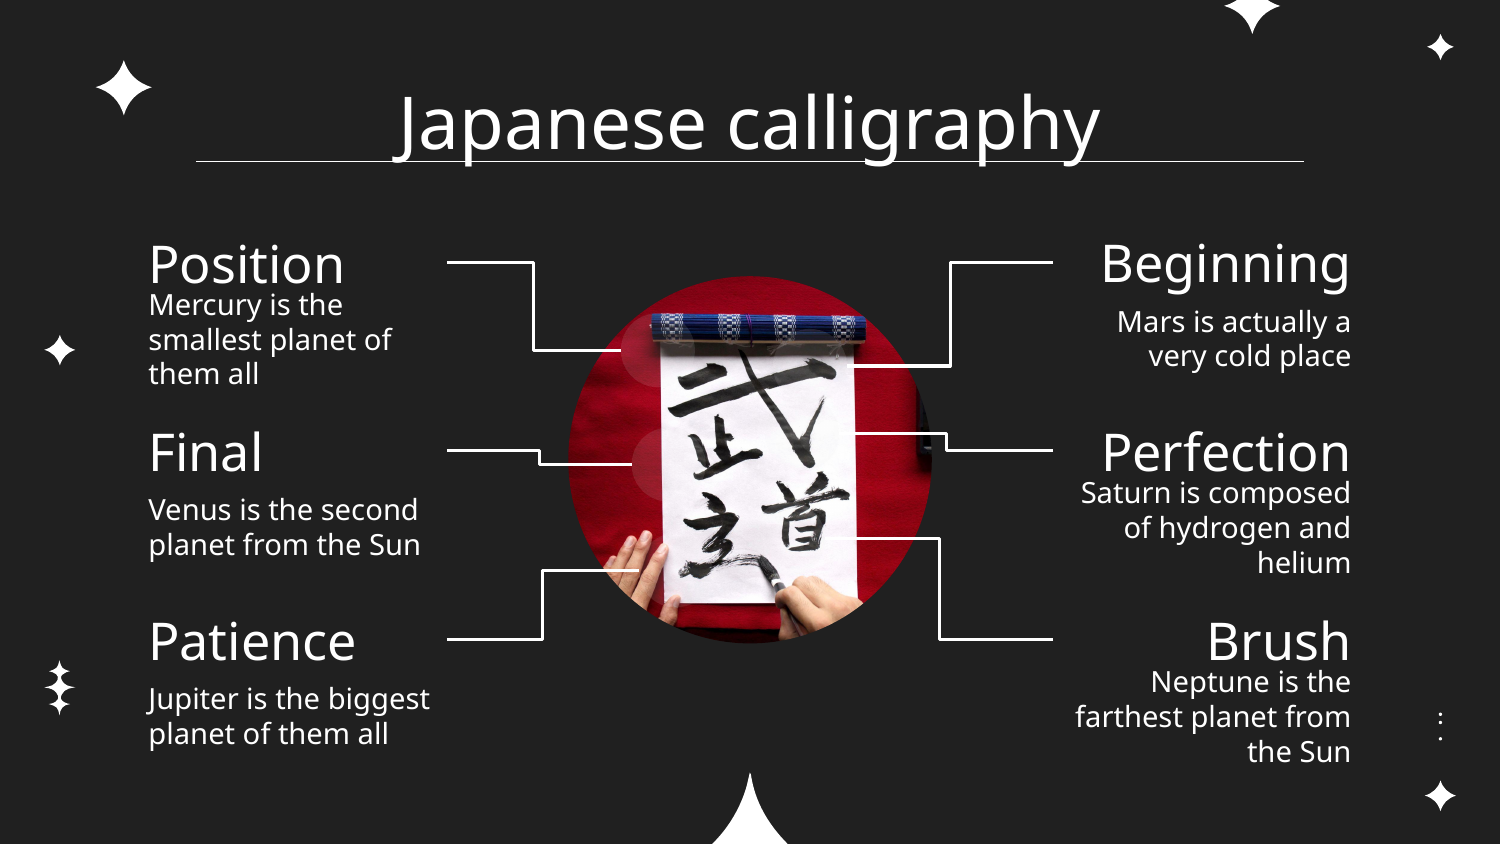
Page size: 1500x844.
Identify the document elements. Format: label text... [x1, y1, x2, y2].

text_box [838, 433, 1054, 452]
text_box Patience [133, 604, 447, 674]
text_box Neptune is the farthest planet from the Sun [1053, 675, 1367, 756]
title Japanese calligraphy [118, 73, 1382, 168]
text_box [825, 538, 1054, 640]
text_box Venus is the second planet from the Sun [133, 486, 447, 566]
picture [568, 275, 932, 644]
text_box Final [133, 415, 447, 486]
text_box Jupiter is the biggest planet of them all [133, 675, 447, 755]
text_box Mercury is the smallest planet of them all [133, 298, 447, 379]
text_box Saturn is composed of hydrogen and helium [1053, 486, 1367, 567]
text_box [446, 262, 621, 351]
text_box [446, 450, 632, 465]
text_box Brush [1053, 604, 1367, 675]
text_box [846, 261, 1054, 367]
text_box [446, 570, 639, 640]
text_box Position [133, 227, 447, 298]
text_box Perfection [1053, 416, 1367, 486]
text_box Beginning [1053, 227, 1367, 297]
text_box Mars is actually a very cold place [1053, 297, 1367, 378]
